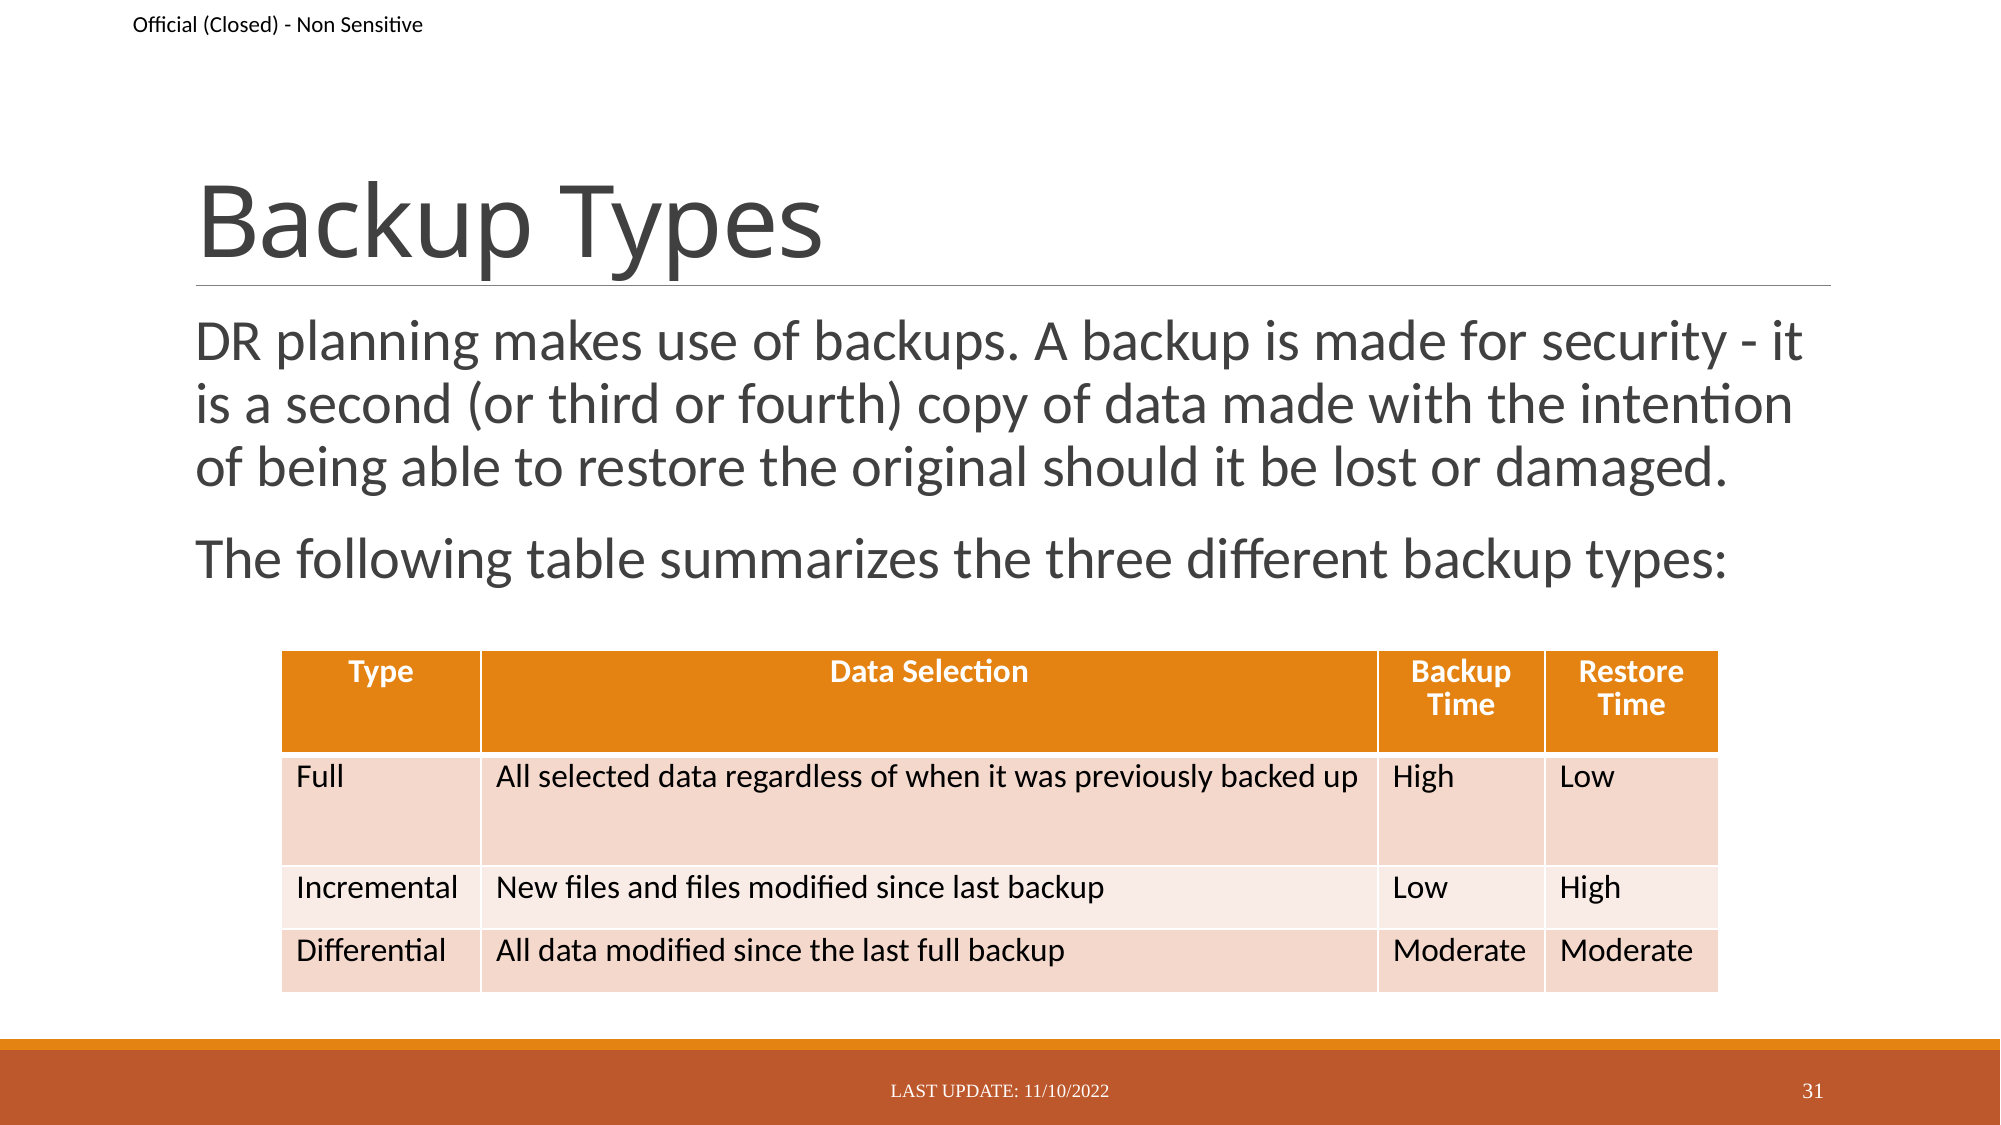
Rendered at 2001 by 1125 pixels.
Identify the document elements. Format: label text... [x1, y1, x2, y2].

table_cell Low [1546, 758, 1718, 865]
table_cell All data modified since the last full backup [482, 930, 1377, 992]
table_cell Incremental [282, 867, 480, 928]
list DR planning makes use of backups. A backup is made for security - it is a second (or third or fourth) copy of data made with the intention of being able to restore the original should it be lost or damaged. The following table summarizes the three different backup types: [180, 302, 1830, 963]
table_header Restore Time [1546, 651, 1718, 752]
table_cell All selected data regardless of when it was previously backed up [482, 758, 1377, 865]
table_cell High [1379, 758, 1544, 865]
title Backup Types [180, 47, 1830, 285]
table_cell High [1546, 867, 1718, 928]
table_cell Low [1379, 867, 1544, 928]
table_cell Differential [282, 930, 480, 992]
table_header Backup Time [1379, 651, 1544, 752]
table_header Type [282, 651, 480, 752]
footer Last Update: 11/10/2022 [604, 1059, 1396, 1120]
table_header Data Selection [482, 651, 1377, 752]
table_cell New files and files modified since last backup [482, 867, 1377, 928]
table_cell Moderate [1379, 930, 1544, 992]
slide_number 31 [1624, 1059, 1840, 1120]
table_cell Full [282, 758, 480, 865]
table_cell Moderate [1546, 930, 1718, 992]
